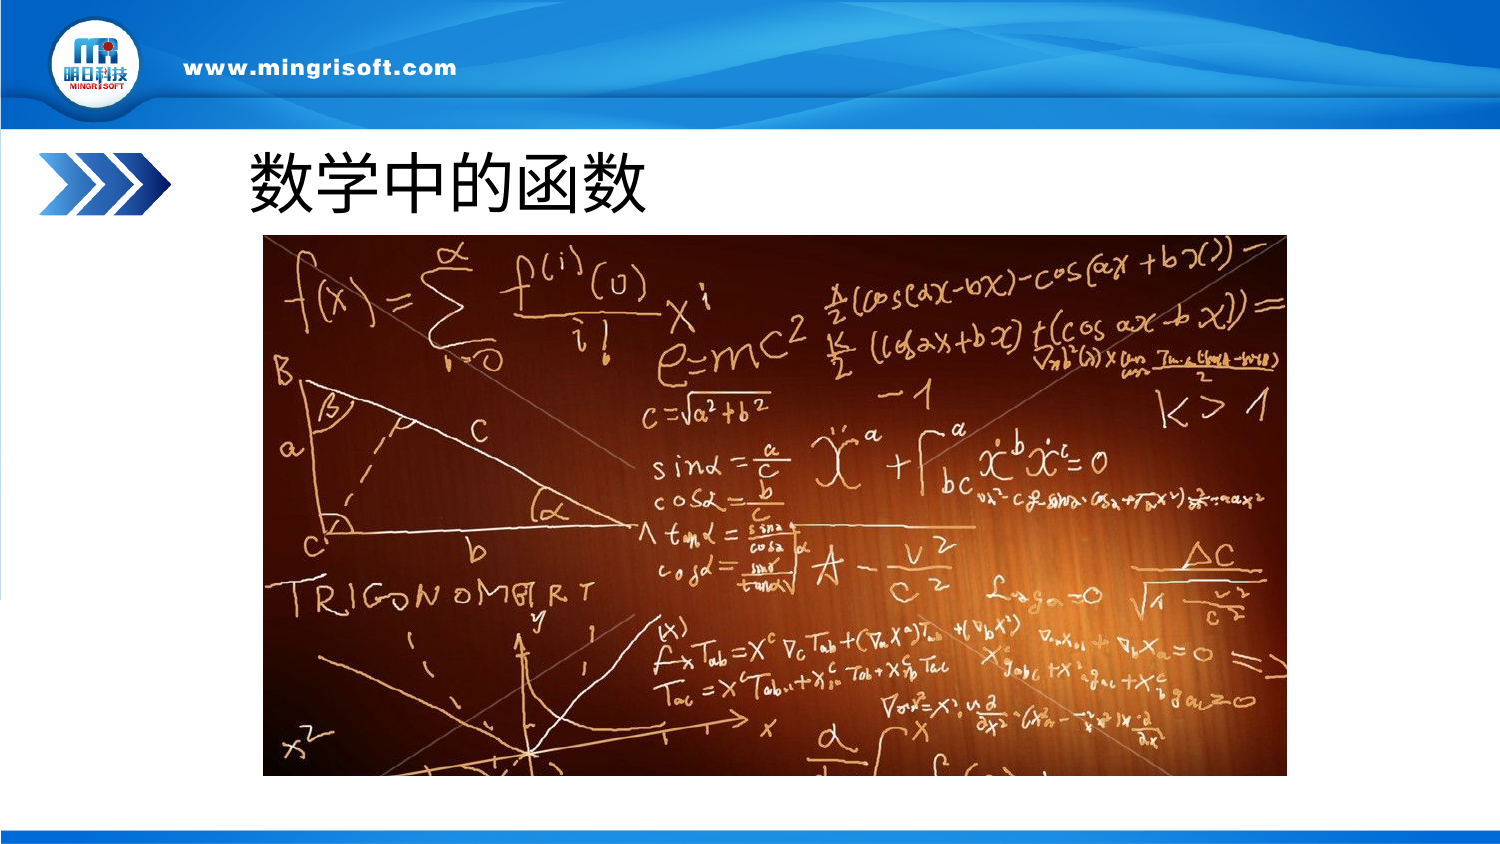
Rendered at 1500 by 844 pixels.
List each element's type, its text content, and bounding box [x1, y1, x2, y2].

picture [0, 0, 1500, 844]
text_box 数学中的函数 [187, 134, 725, 235]
